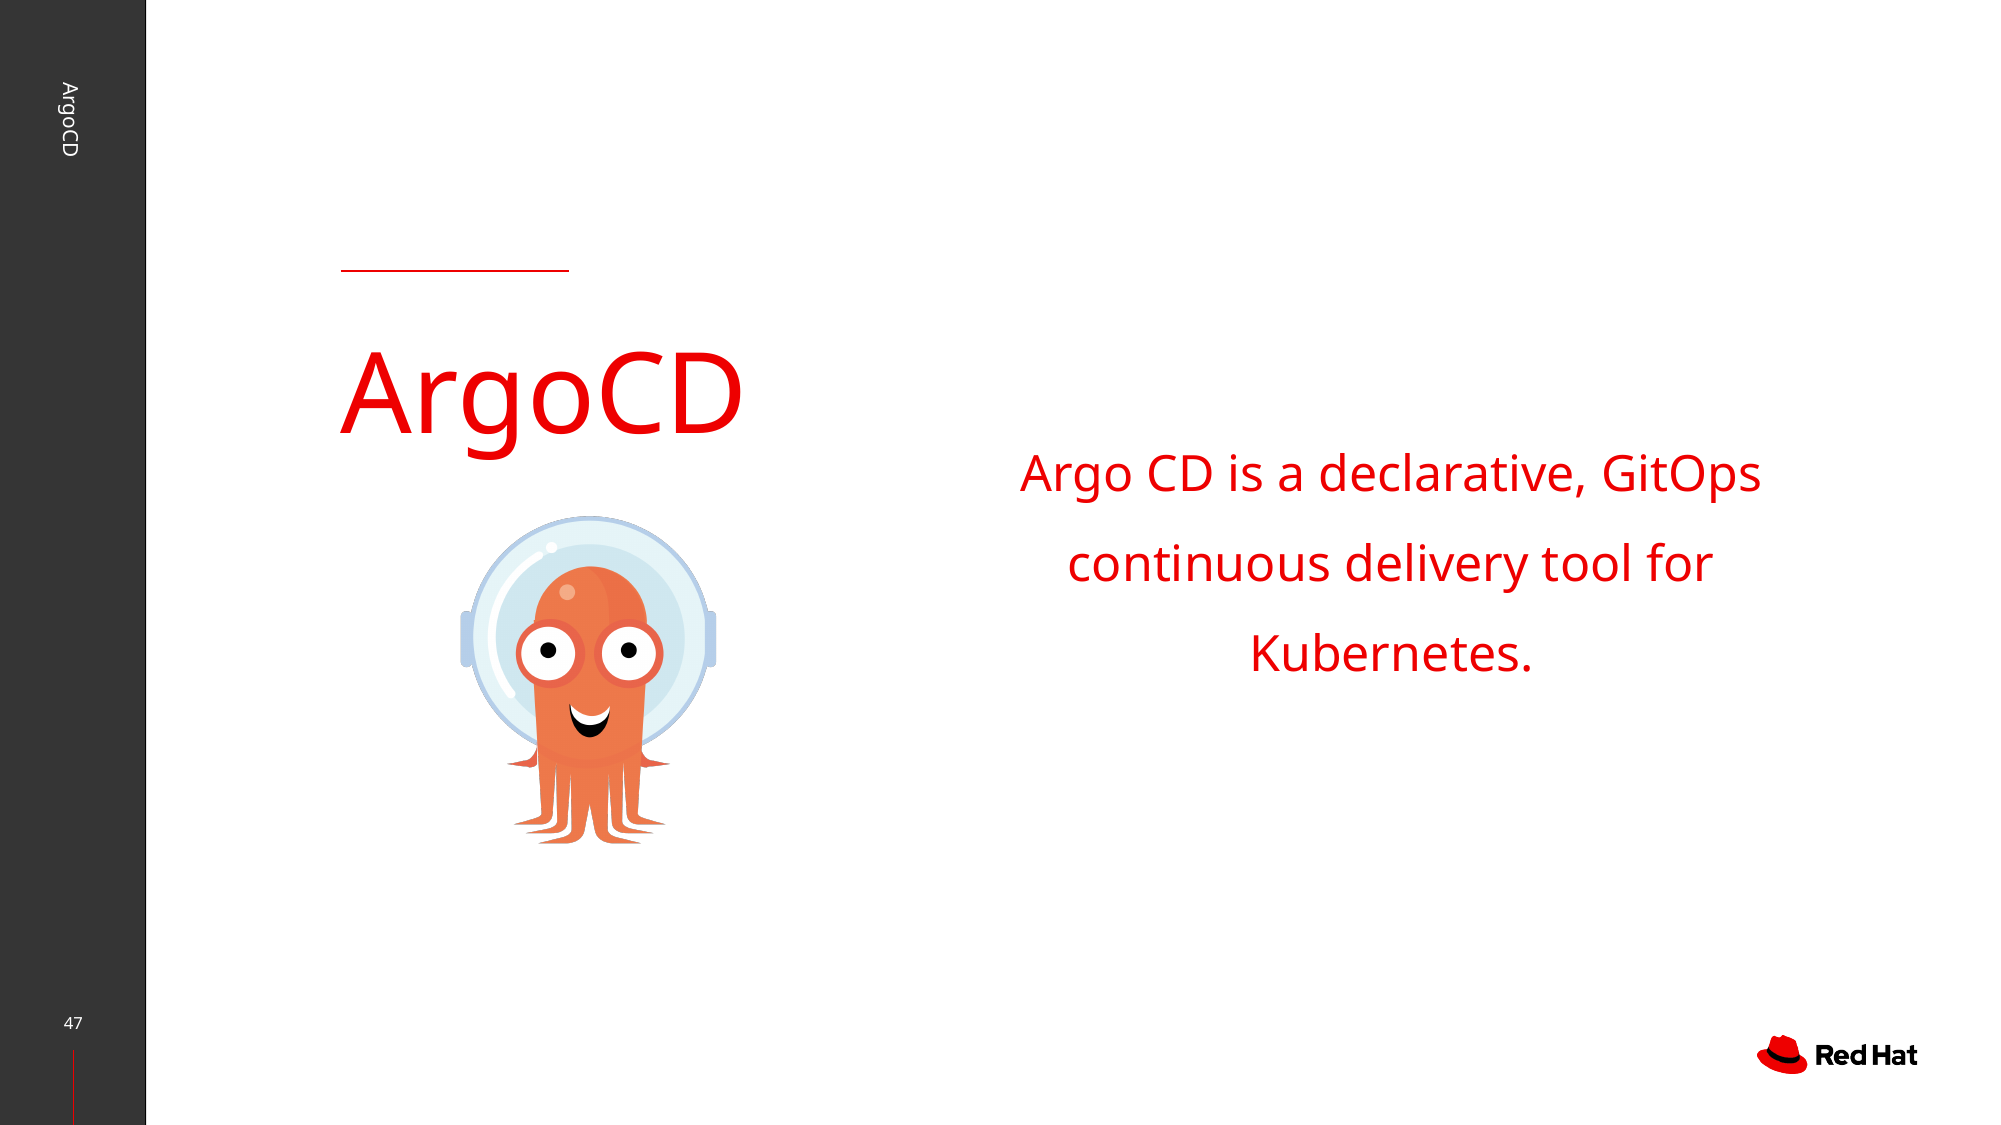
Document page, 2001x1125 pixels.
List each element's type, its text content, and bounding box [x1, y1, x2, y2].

text_box ArgoCD [0, 0, 144, 845]
title ArgoCD [340, 321, 1652, 826]
title Argo CD is a declarative, GitOps continuous delivery tool for Kubernetes. [967, 347, 1816, 745]
slide_number ‹#› [13, 1012, 134, 1036]
picture [0, 0, 2001, 1125]
